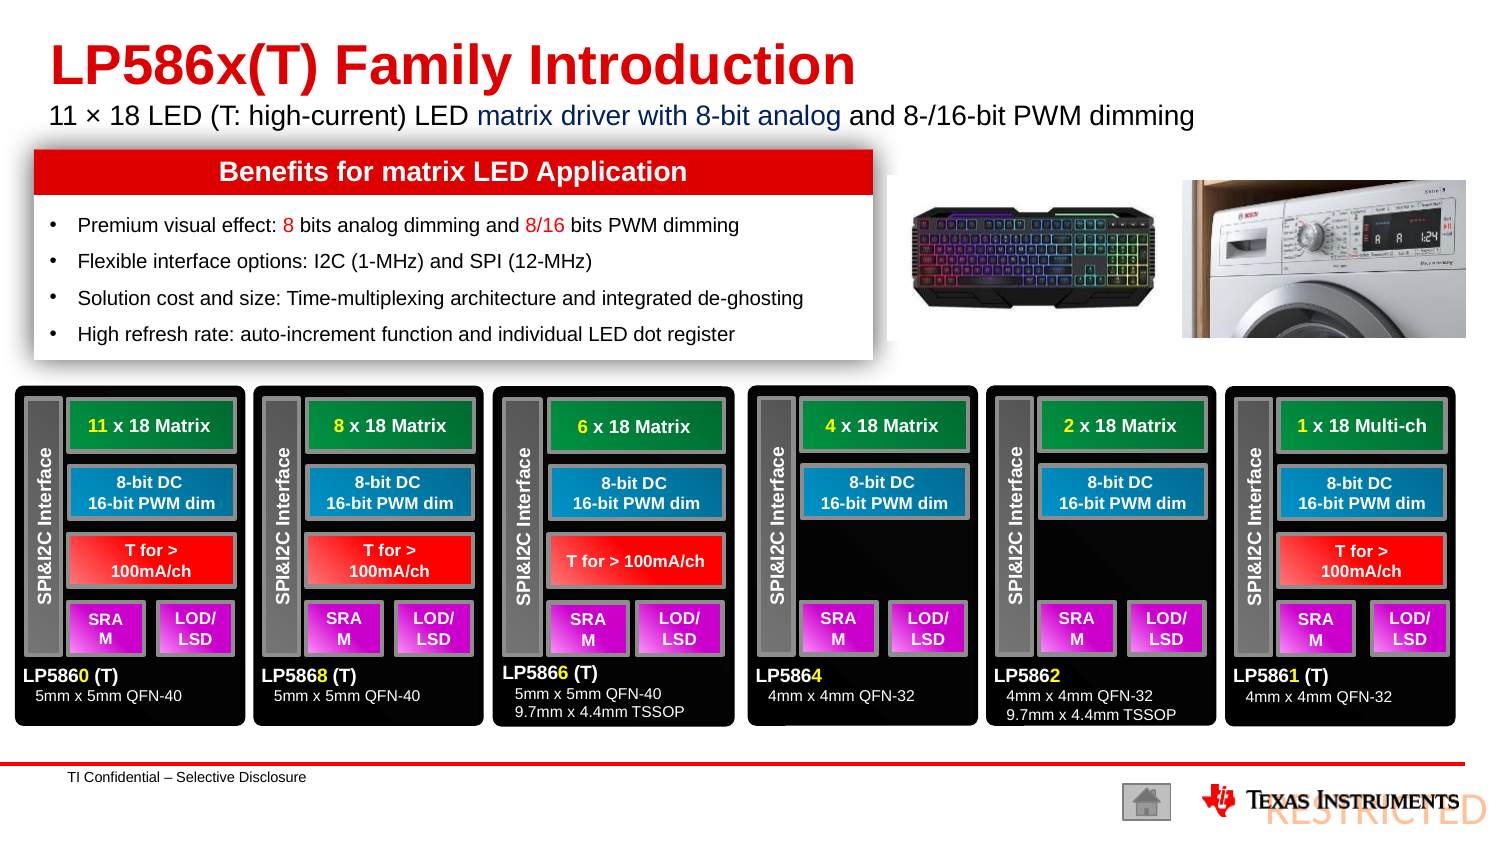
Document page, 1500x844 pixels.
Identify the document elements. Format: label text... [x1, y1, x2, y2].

picture [1202, 784, 1459, 817]
title LP586x(T) Family Introduction [37, 17, 1426, 90]
text_box [1122, 784, 1171, 820]
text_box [1218, 388, 1454, 725]
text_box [740, 387, 977, 733]
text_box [33, 148, 910, 361]
text_box 11 × 18 LED (T: high-current) LED matrix driver with 8-bit analog and 8-/16-bit PWM dimming [33, 90, 1500, 139]
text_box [7, 387, 253, 733]
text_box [978, 387, 1220, 751]
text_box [246, 387, 482, 724]
picture [1182, 180, 1466, 338]
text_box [487, 388, 751, 749]
picture [887, 175, 1181, 342]
